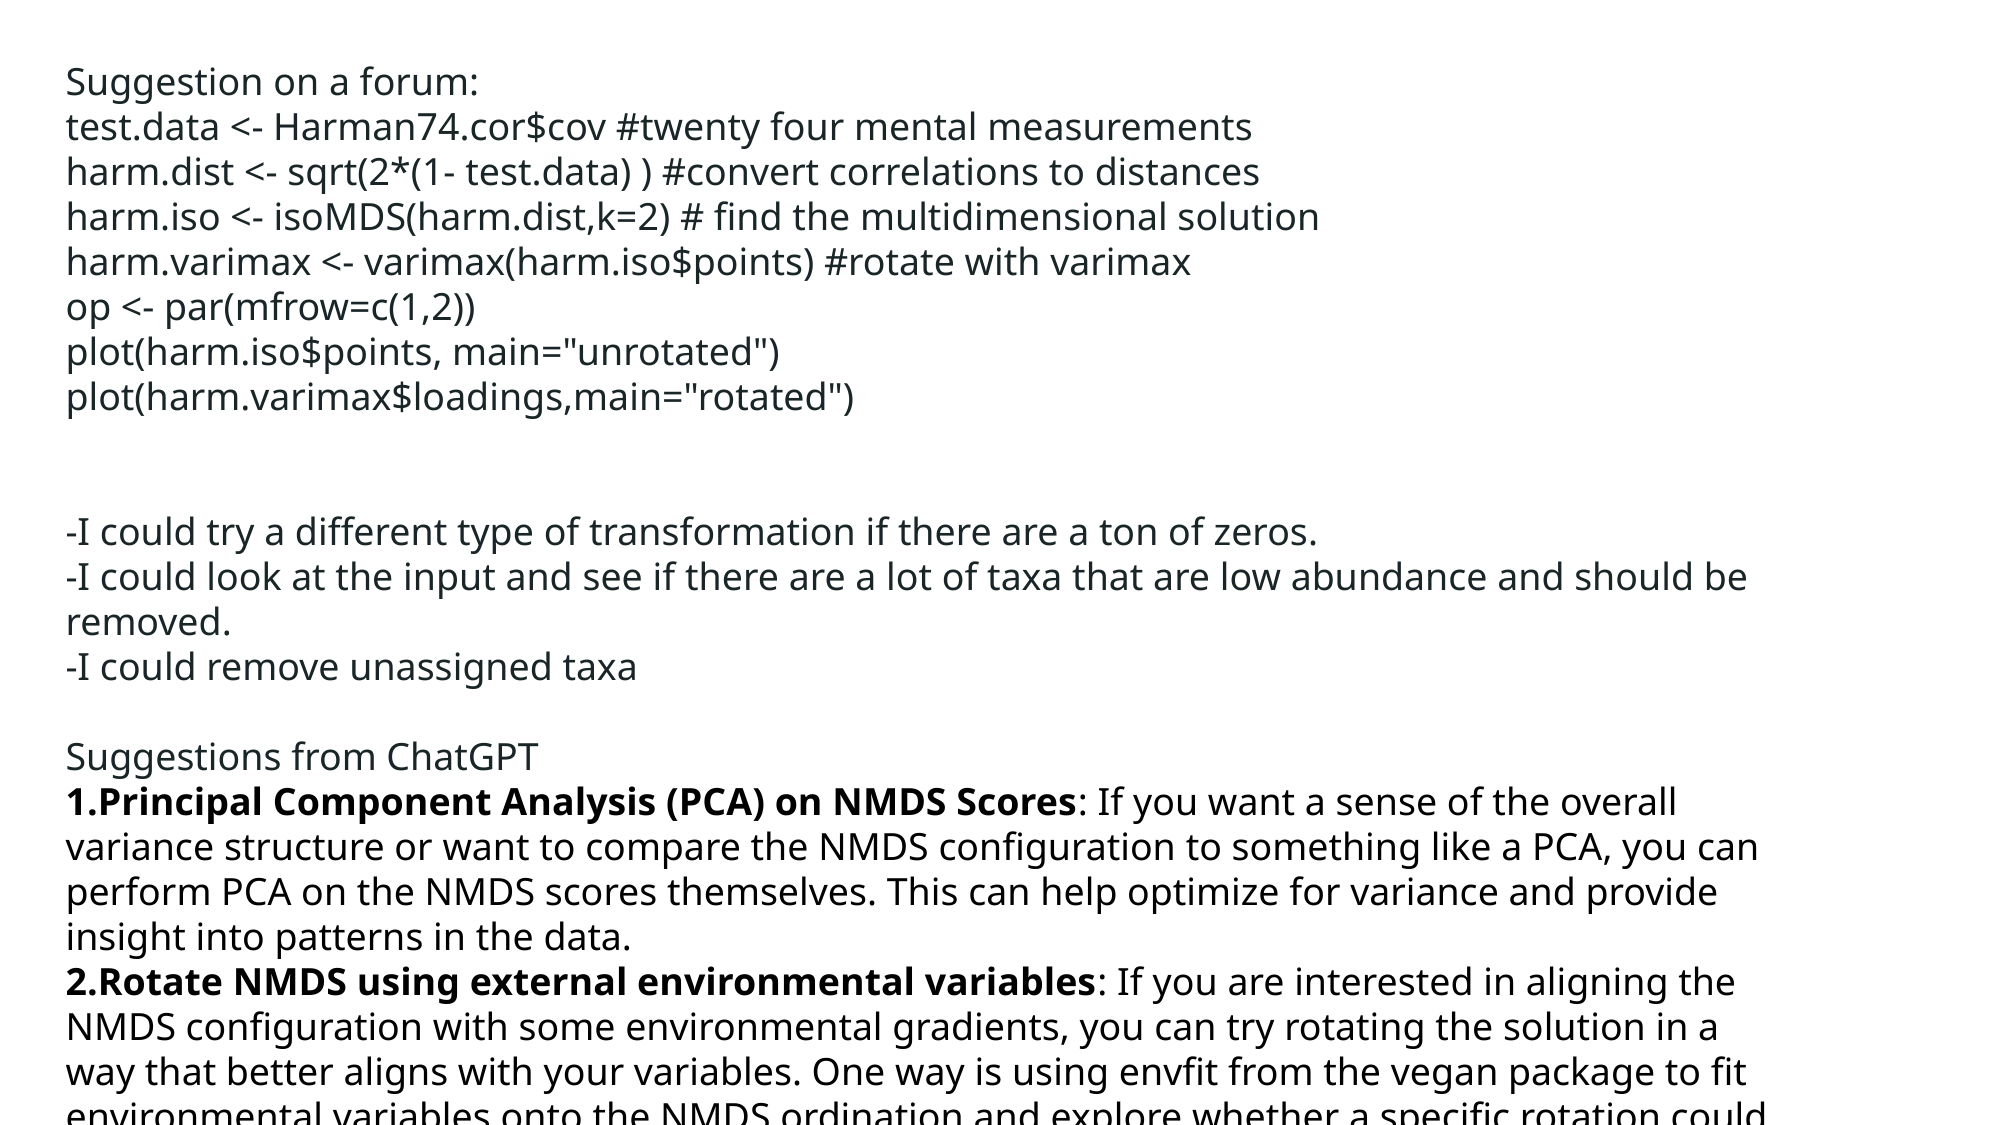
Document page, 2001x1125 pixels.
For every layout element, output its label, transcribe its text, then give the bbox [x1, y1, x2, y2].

text_box Suggestion on a forum: test.data <- Harman74.cor$cov #twenty four mental measurements harm.dist <- sqrt(2*(1- test.data) ) #convert correlations to distances harm.iso <- isoMDS(harm.dist,k=2) # find the multidimensional solution harm.varimax <- varimax(harm.iso$points) #rotate with varimax op <- par(mfrow=c(1,2)) plot(harm.iso$points, main="unrotated") plot(harm.varimax$loadings,main="rotated") -I could try a different type of transformation if there are a ton of zeros. -I could look at the input and see if there are a lot of taxa that are low abundance and should be removed. -I could remove unassigned taxa Suggestions from ChatGPT Principal Component Analysis (PCA) on NMDS Scores: If you want a sense of the overall variance structure or want to compare the NMDS configuration to something like a PCA, you can perform PCA on the NMDS scores themselves. This can help optimize for variance and provide insight into patterns in the data. Rotate NMDS using external environmental variables: If you are interested in aligning the NMDS configuration with some environmental gradients, you can try rotating the solution in a way that better aligns with your variables. One way is using envfit from the vegan package to fit environmental variables onto the NMDS ordination and explore whether a specific rotation could help with interpretation. [50, 50, 1798, 1125]
